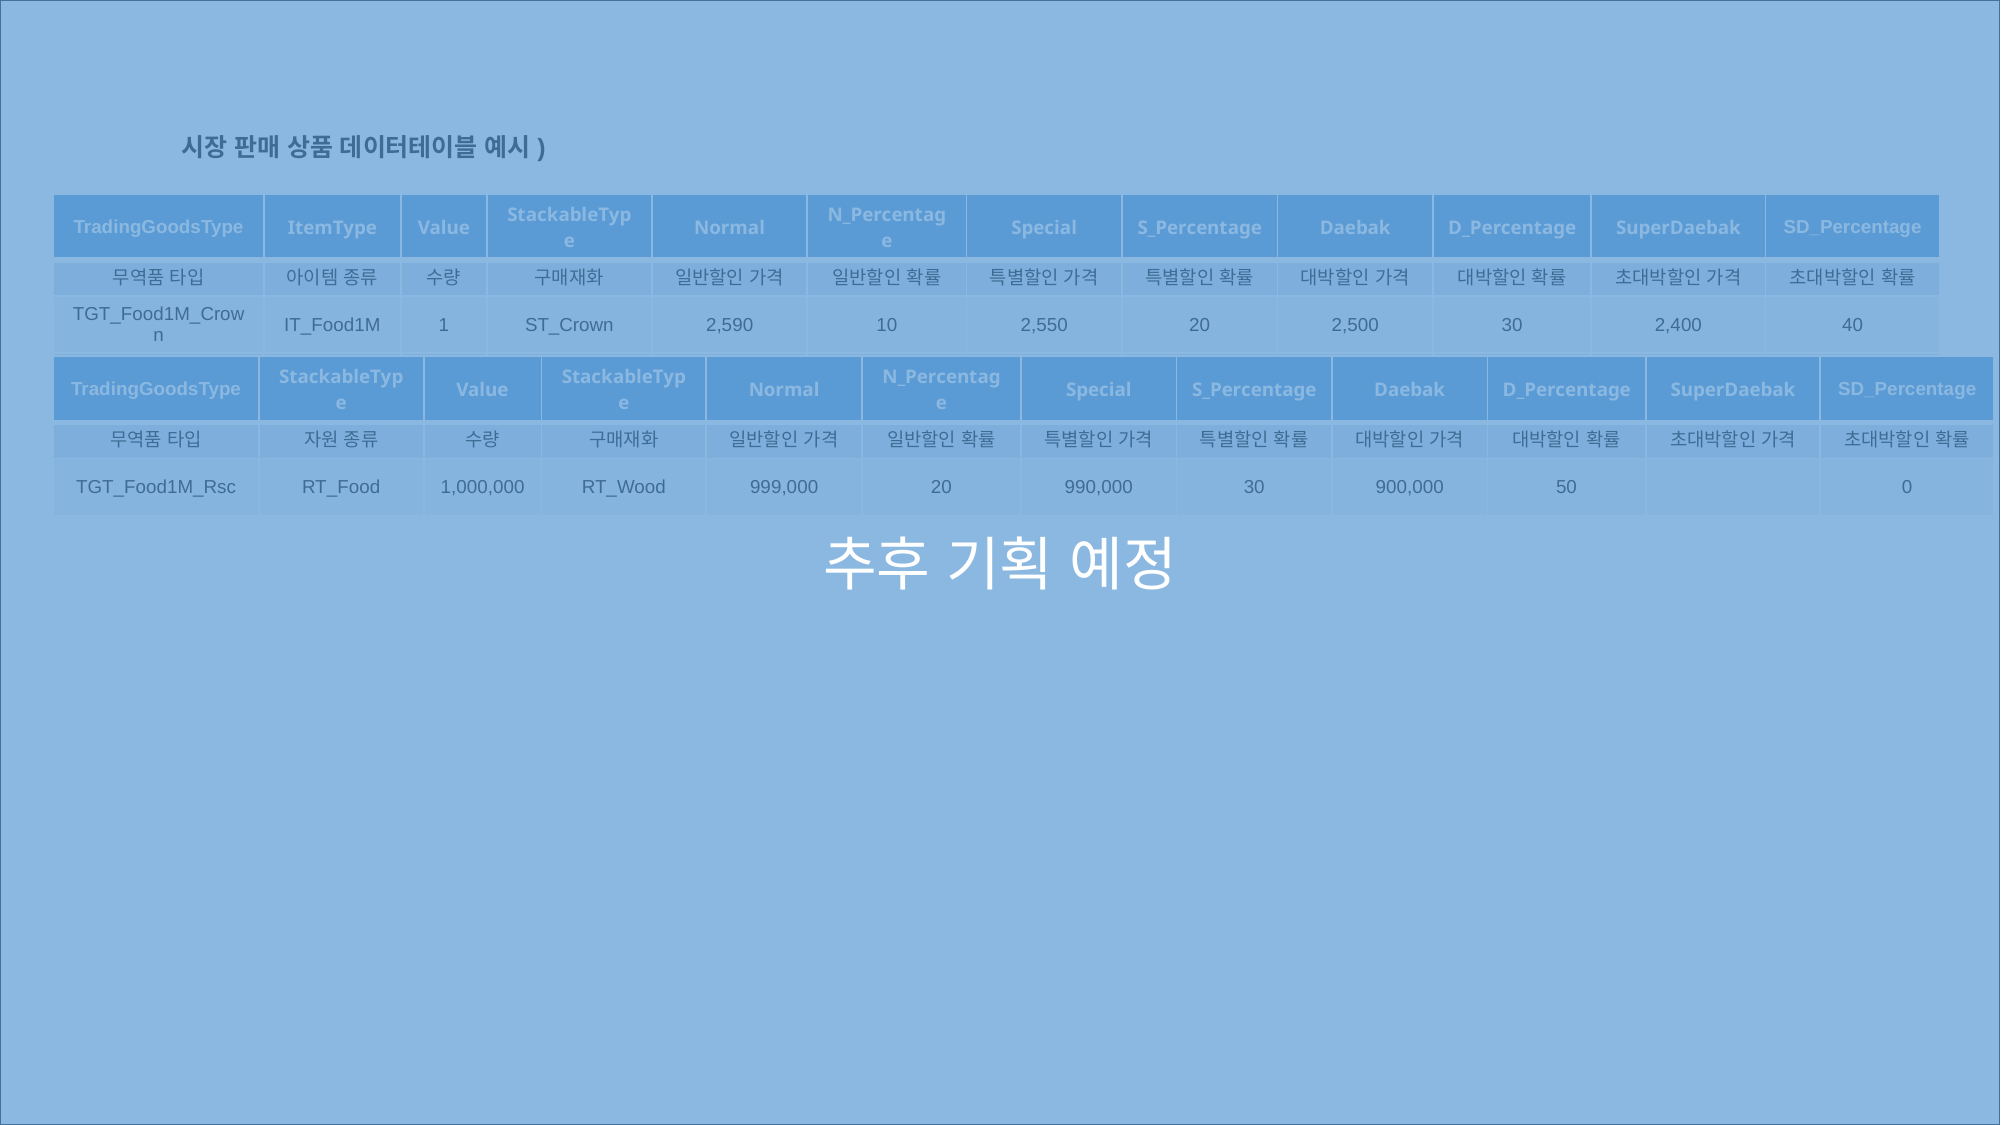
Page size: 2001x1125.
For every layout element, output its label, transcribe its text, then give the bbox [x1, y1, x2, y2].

text_box 추후 기획 예정 [0, 0, 2000, 1125]
